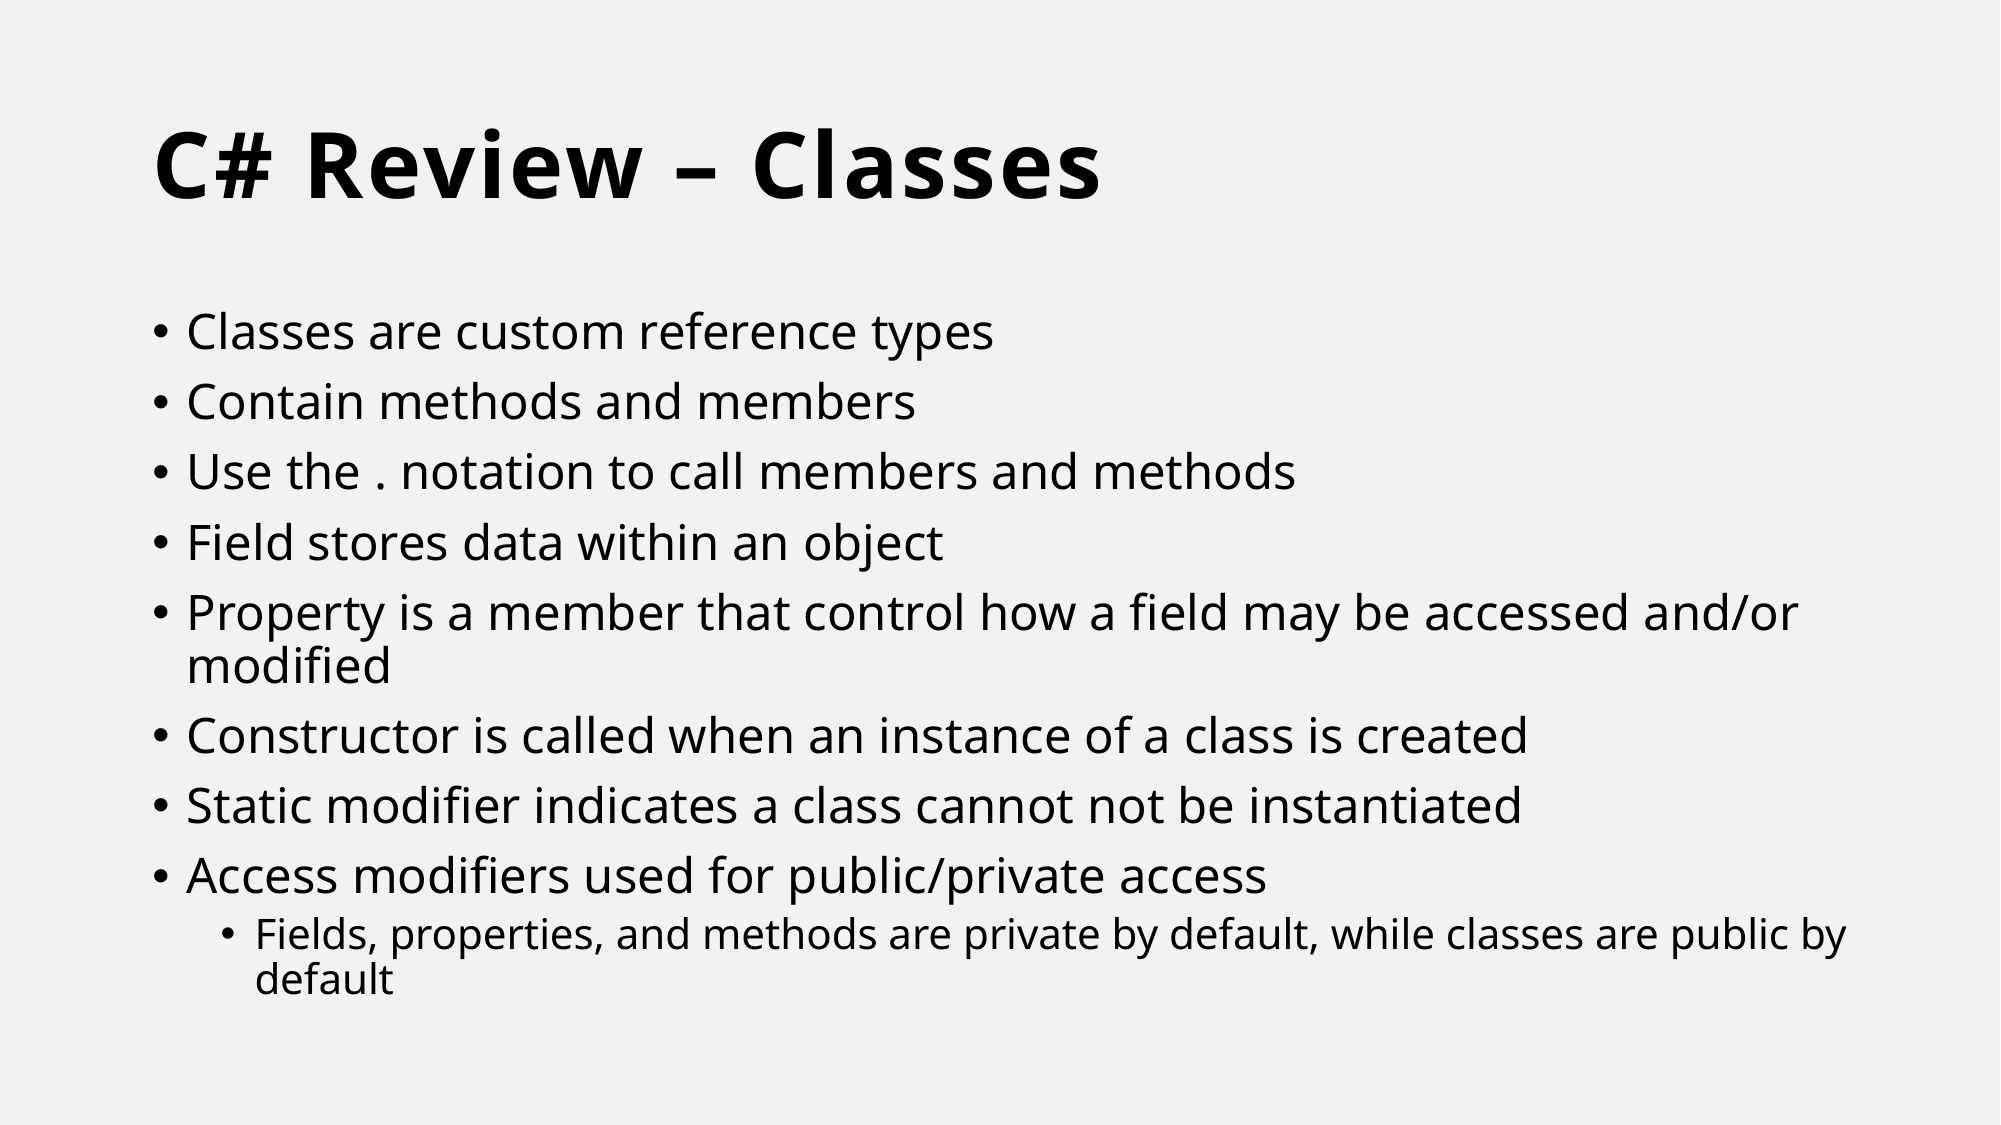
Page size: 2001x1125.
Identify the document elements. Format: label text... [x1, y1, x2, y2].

title C# Review – Classes [137, 59, 1863, 278]
list Classes are custom reference types Contain methods and members Use the . notation to call members and methods Field stores data within an object Property is a member that control how a field may be accessed and/or modified Constructor is called when an instance of a class is created Static modifier indicates a class cannot not be instantiated Access modifiers used for public/private access Fields, properties, and methods are private by default, while classes are public by default [137, 299, 1863, 1014]
